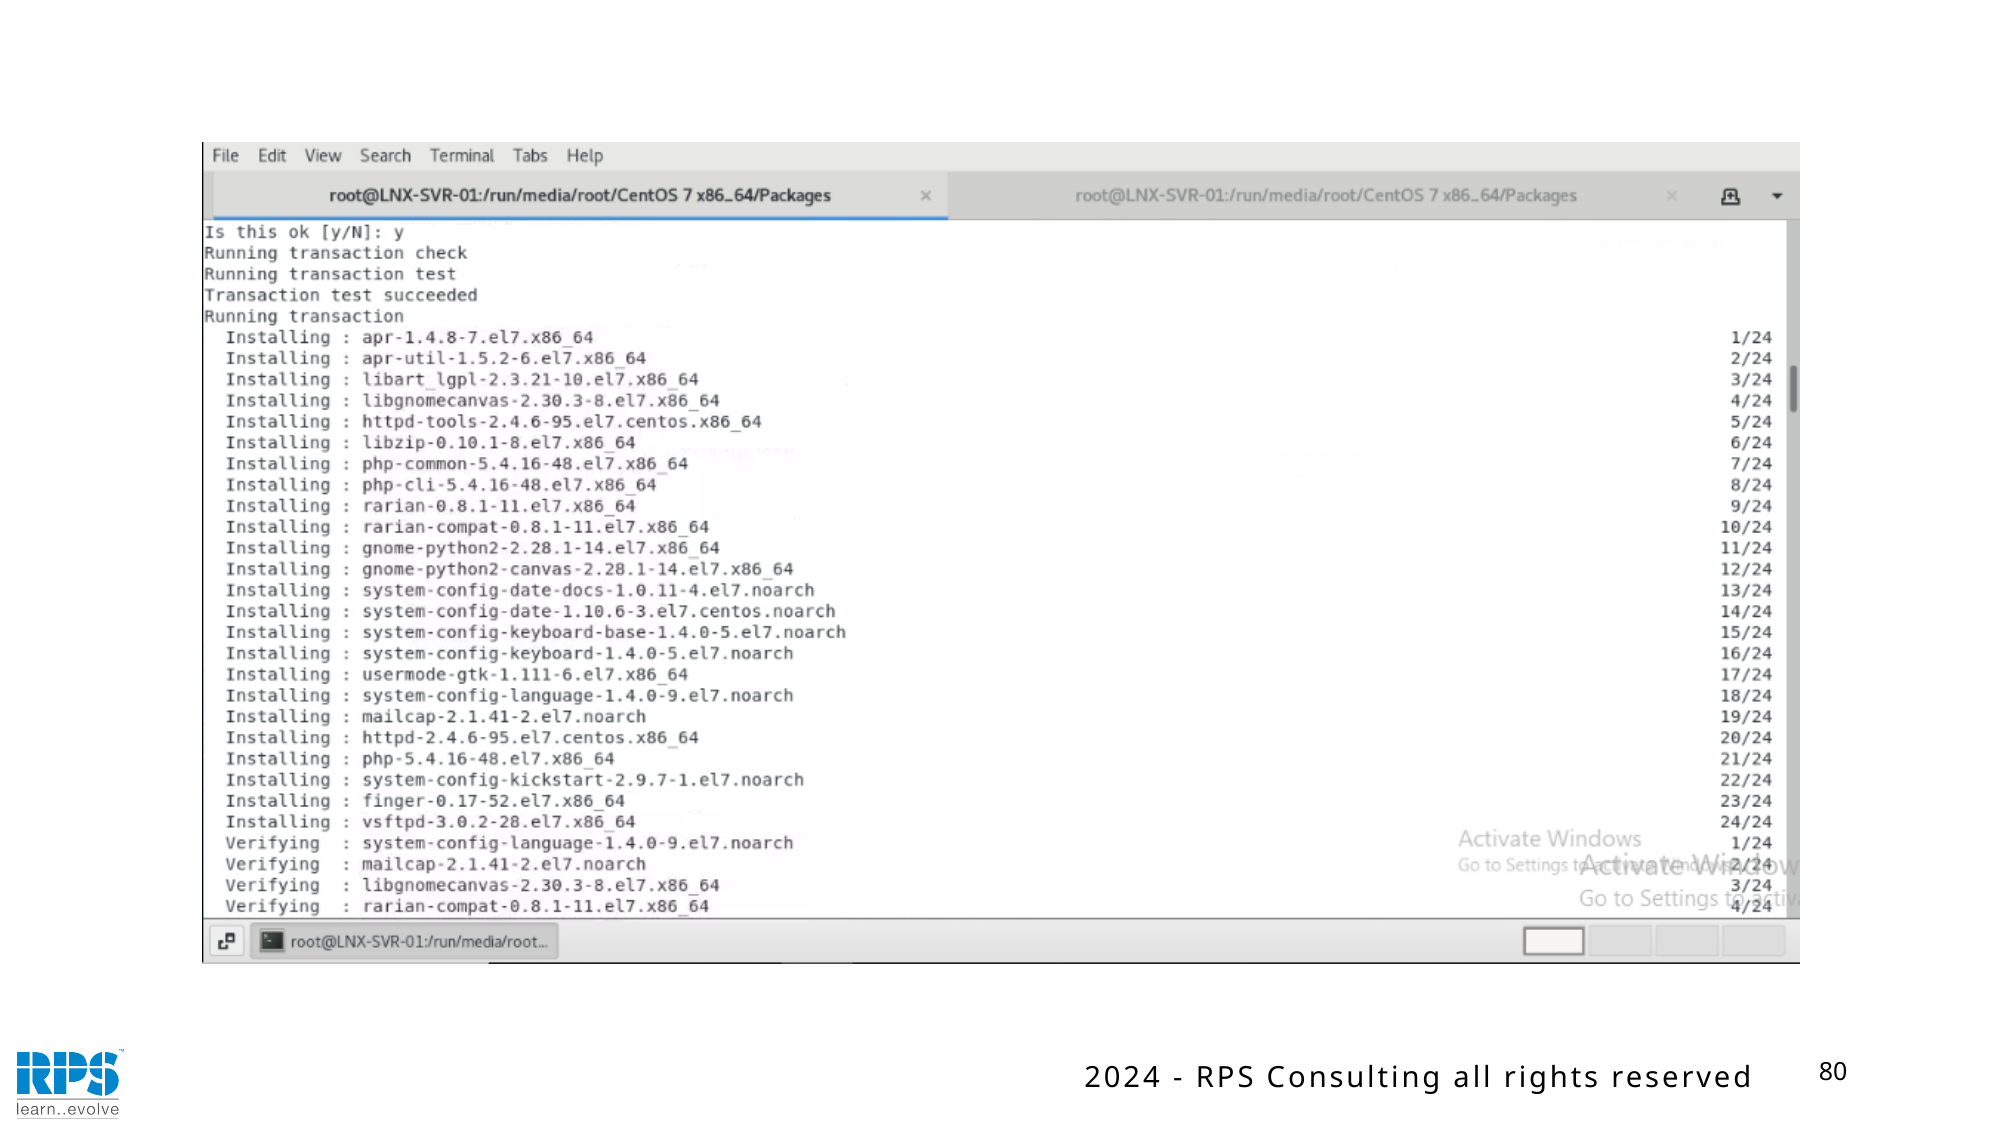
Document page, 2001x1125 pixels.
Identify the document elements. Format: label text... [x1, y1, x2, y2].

picture [17, 1048, 125, 1120]
picture [202, 142, 1801, 964]
slide_number 80 [1412, 1042, 1863, 1103]
text_box 2024 - RPS Consulting all rights reserved [725, 1052, 1412, 1094]
